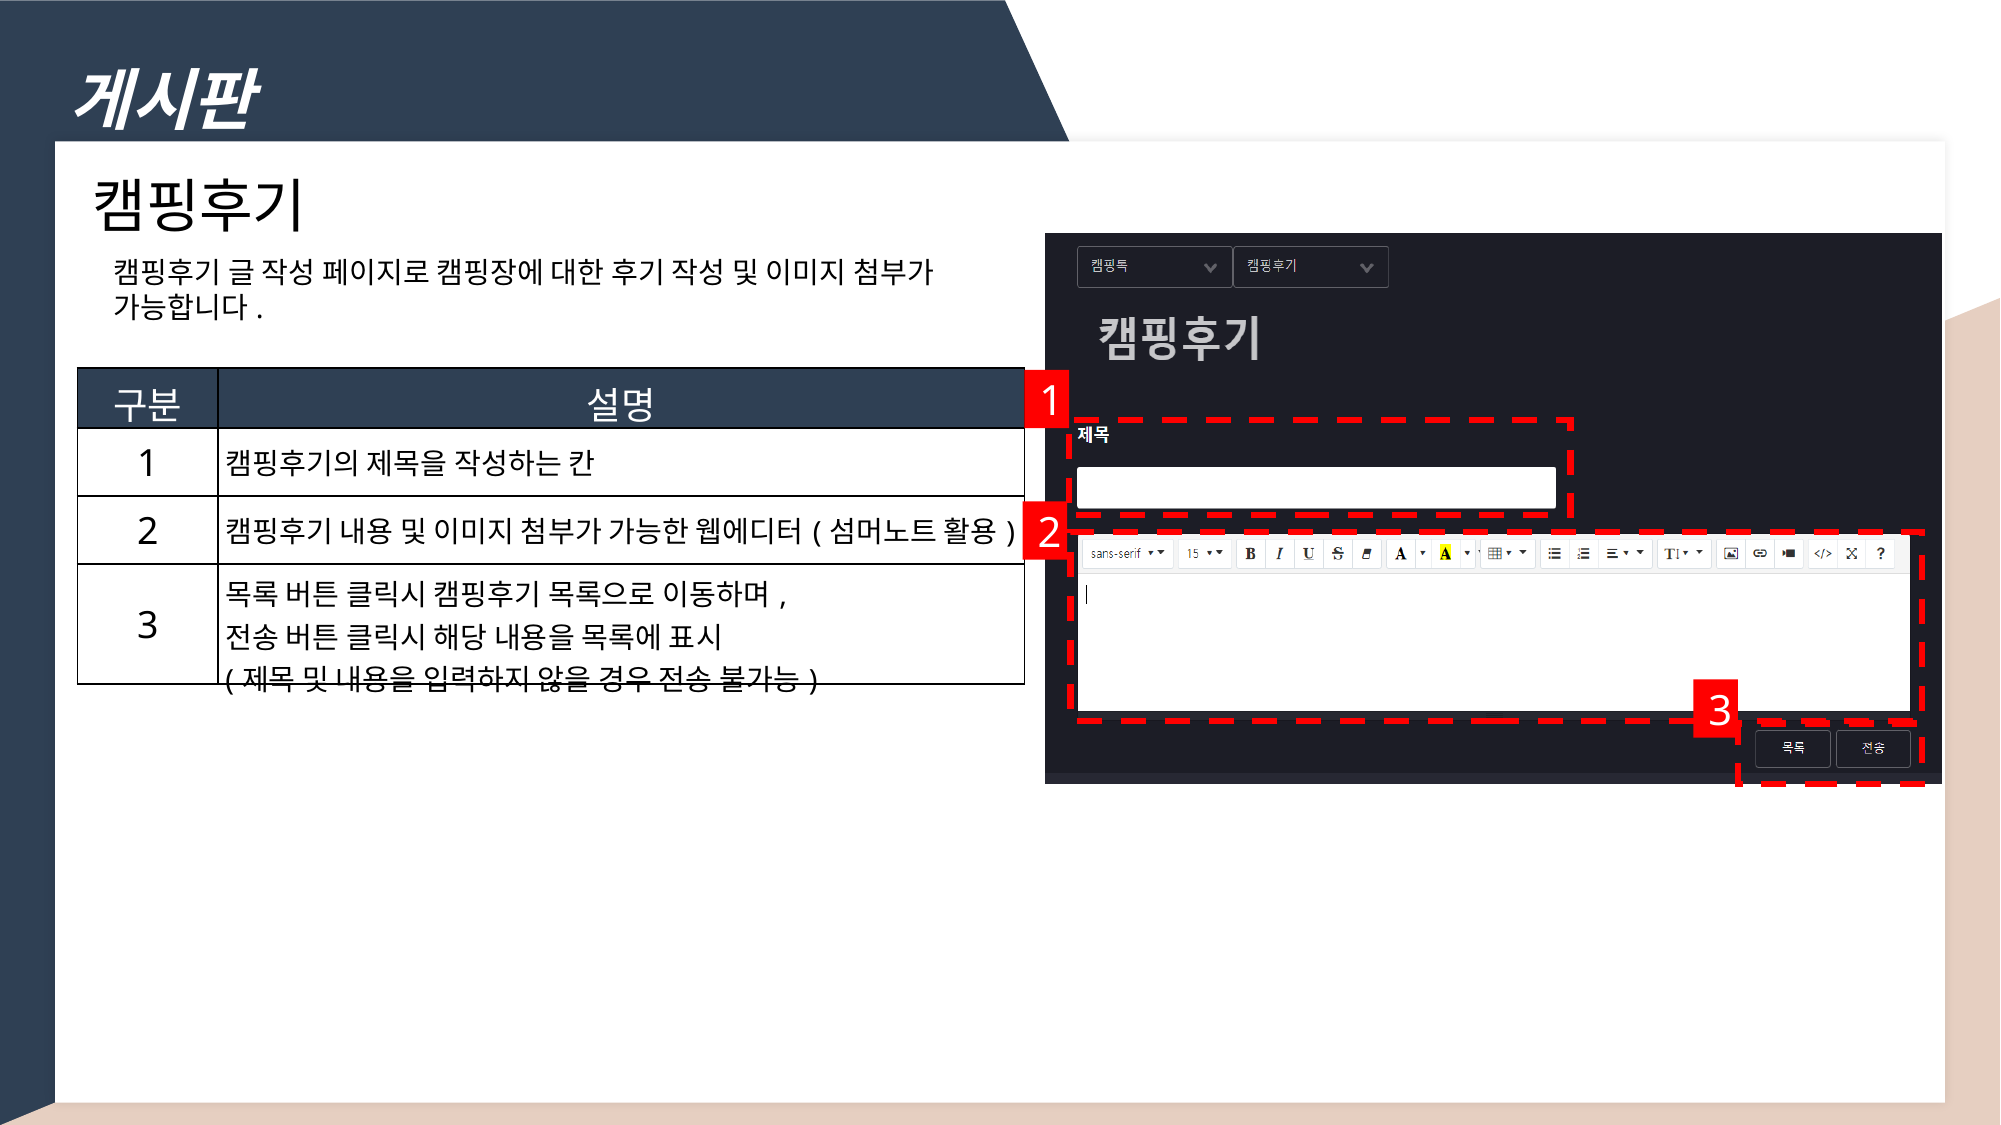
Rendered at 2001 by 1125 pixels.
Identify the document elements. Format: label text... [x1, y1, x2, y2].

text_box 캠핑후기 [85, 161, 570, 247]
table_cell 3 [78, 565, 217, 683]
table_cell 캠핑후기 내용 및 이미지 첨부가 가능한 웹에디터(섬머노트 활용) [219, 497, 1022, 563]
table_header 구분 [78, 369, 217, 427]
text_box 게시판 [62, 10, 1513, 145]
table_cell 캠핑후기의 제목을 작성하는 칸 [219, 429, 1024, 495]
picture [1045, 233, 1943, 785]
table_cell 1 [78, 429, 217, 495]
table_cell 목록 버튼 클릭시 캠핑후기 목록으로 이동하며, 전송 버튼 클릭시 해당 내용을 목록에 표시 (제목 및 내용을 입력하지 않을 경우 전송 불가능) [219, 565, 1024, 683]
table_header 설명 [219, 369, 1024, 427]
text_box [1693, 675, 1739, 742]
table_cell 2 [78, 497, 217, 563]
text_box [1024, 366, 1070, 432]
text_box 캠핑후기 글 작성 페이지로 캠핑장에 대한 후기 작성 및 이미지 첨부가 가능합니다. [106, 247, 1045, 332]
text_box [1022, 497, 1068, 564]
